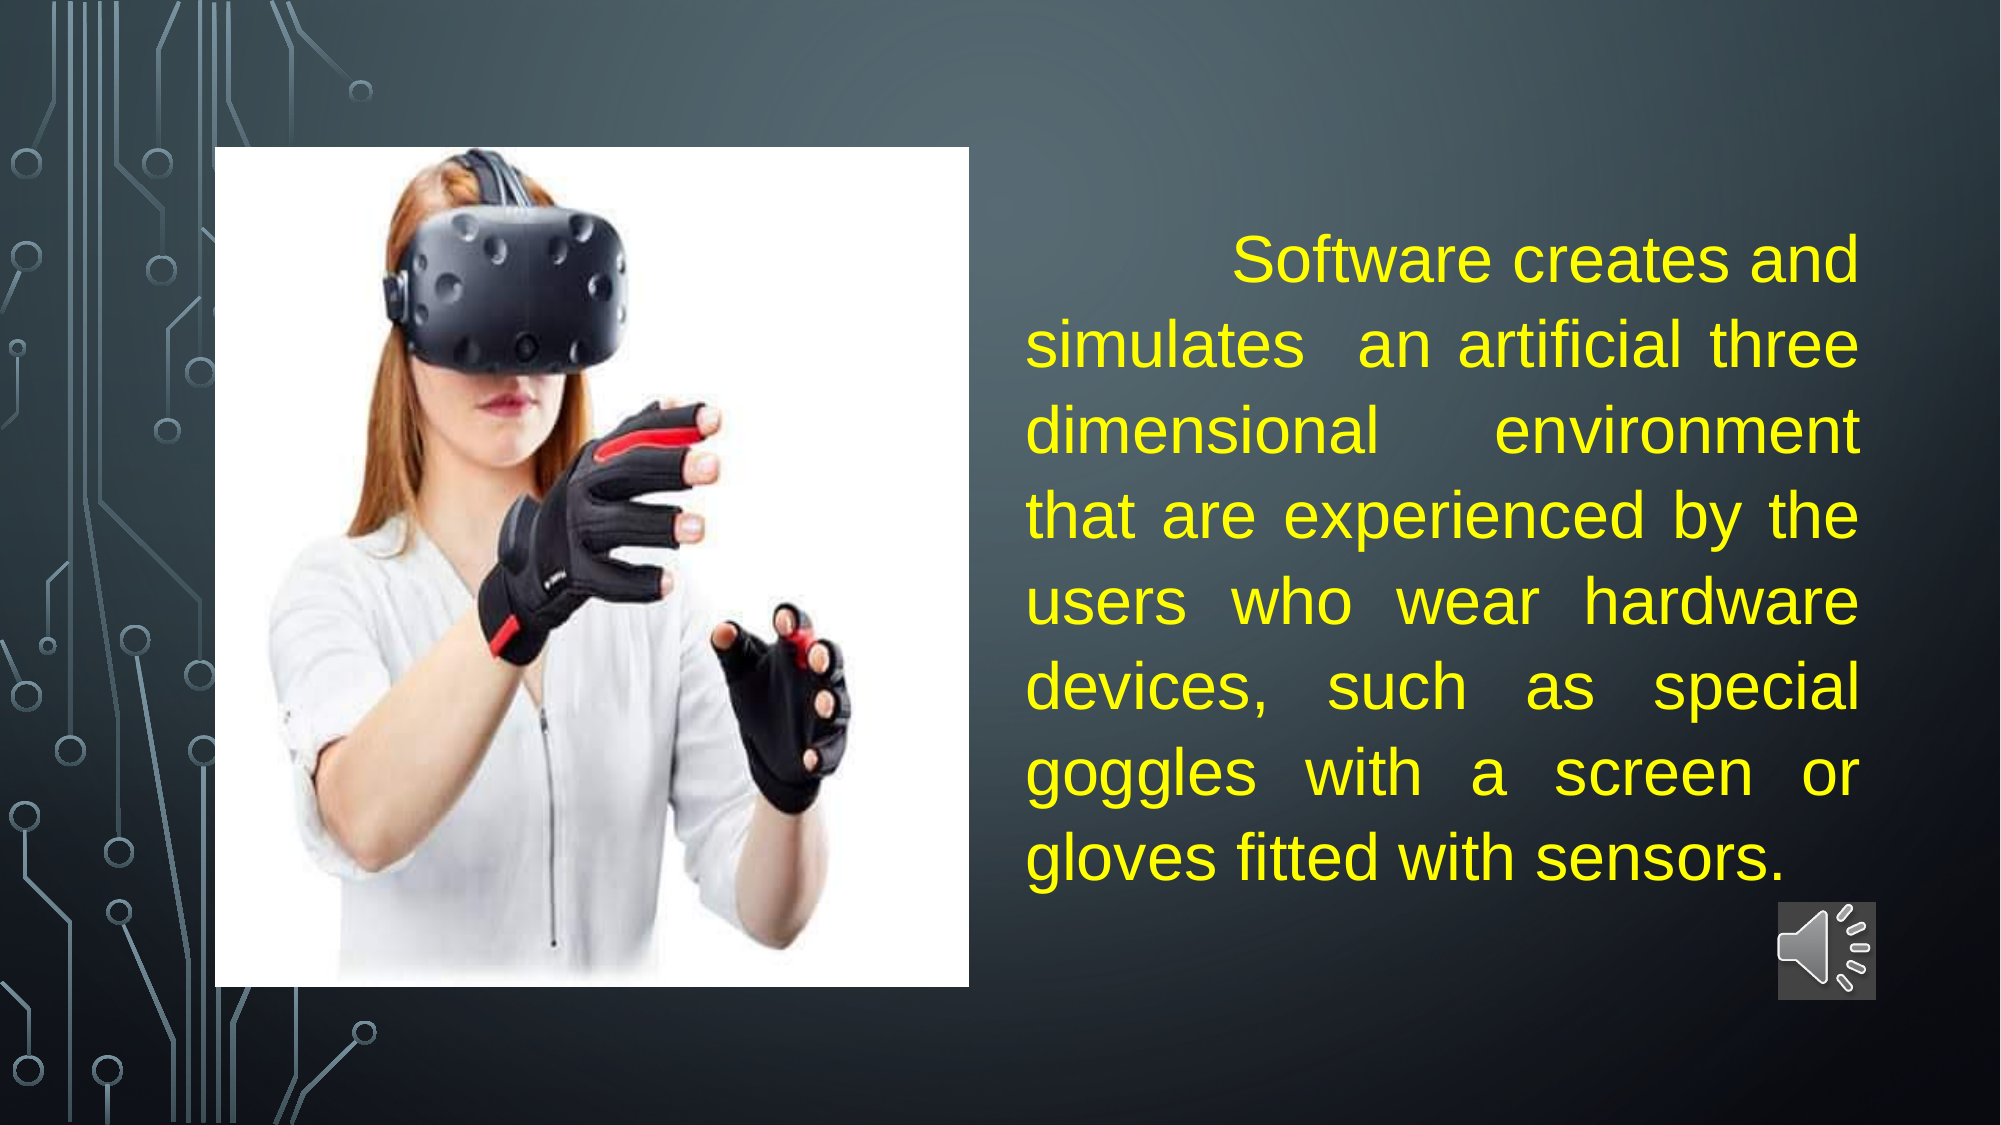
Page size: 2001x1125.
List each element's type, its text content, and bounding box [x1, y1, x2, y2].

picture [214, 147, 969, 987]
text_box Software creates and simulates an artificial three dimensional environment that are experienced by the users who wear hardware devices, such as special goggles with a screen or gloves fitted with sensors. [1010, 202, 1877, 902]
picture [1776, 900, 1878, 1002]
